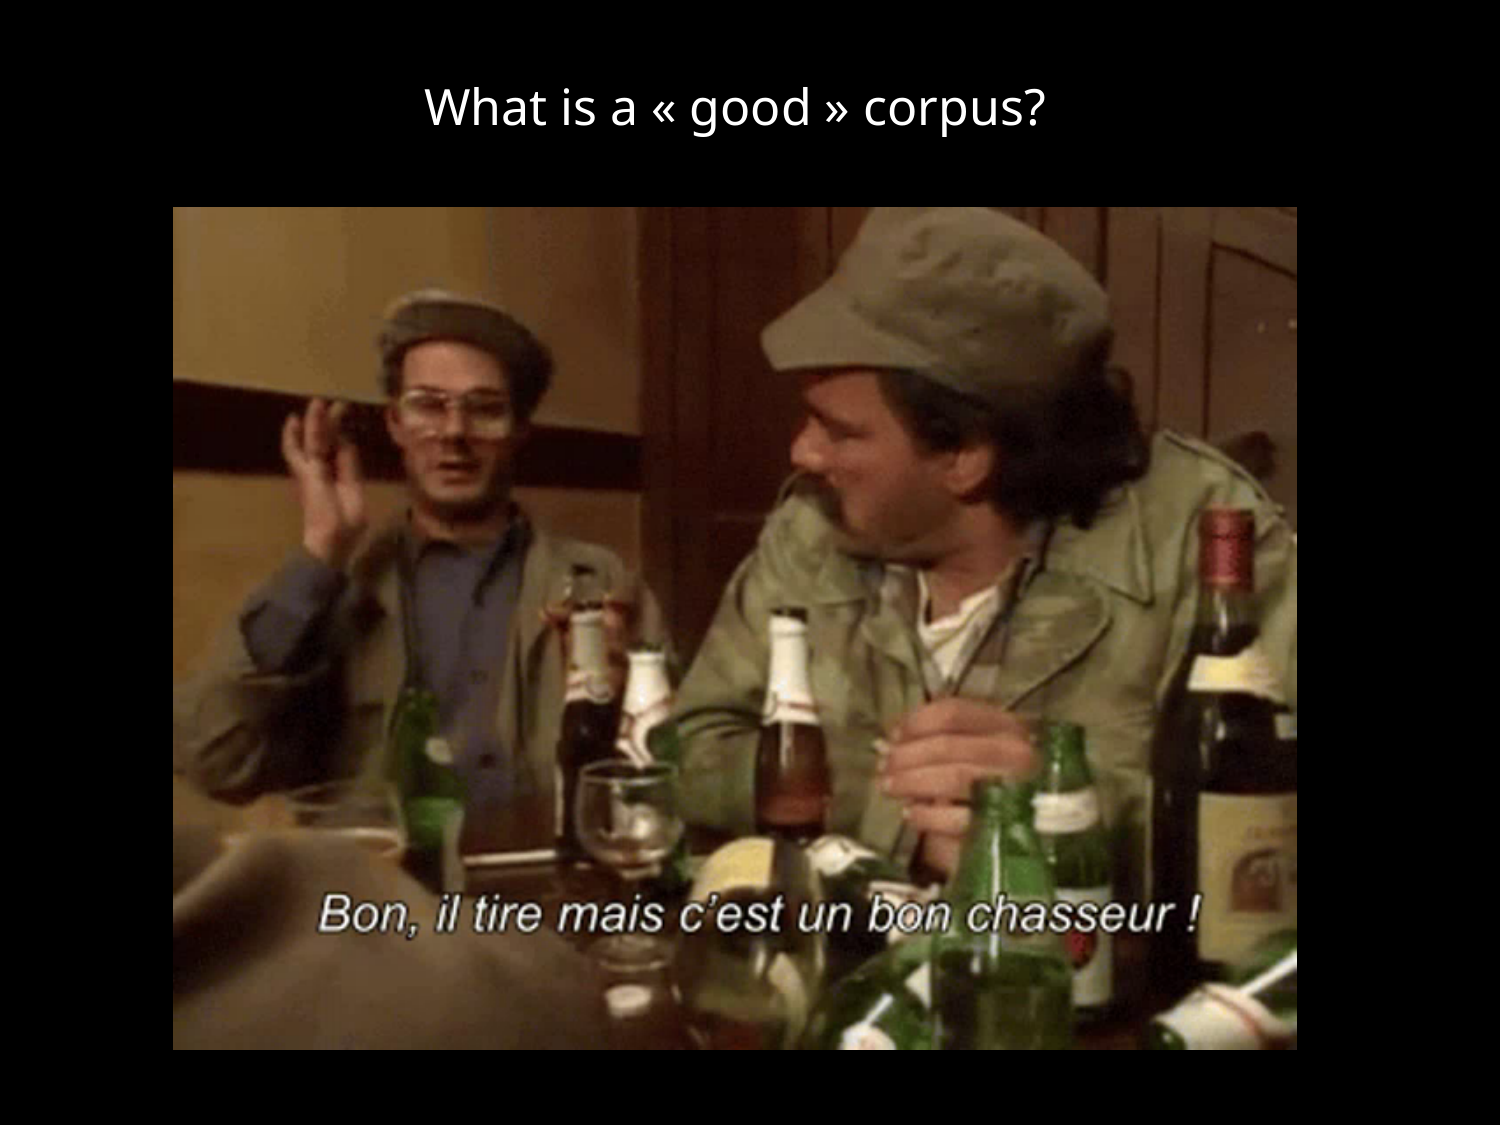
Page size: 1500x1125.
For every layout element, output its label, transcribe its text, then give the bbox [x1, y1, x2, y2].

picture [173, 207, 1297, 1050]
text_box What is a « good » corpus? [71, 67, 1400, 143]
